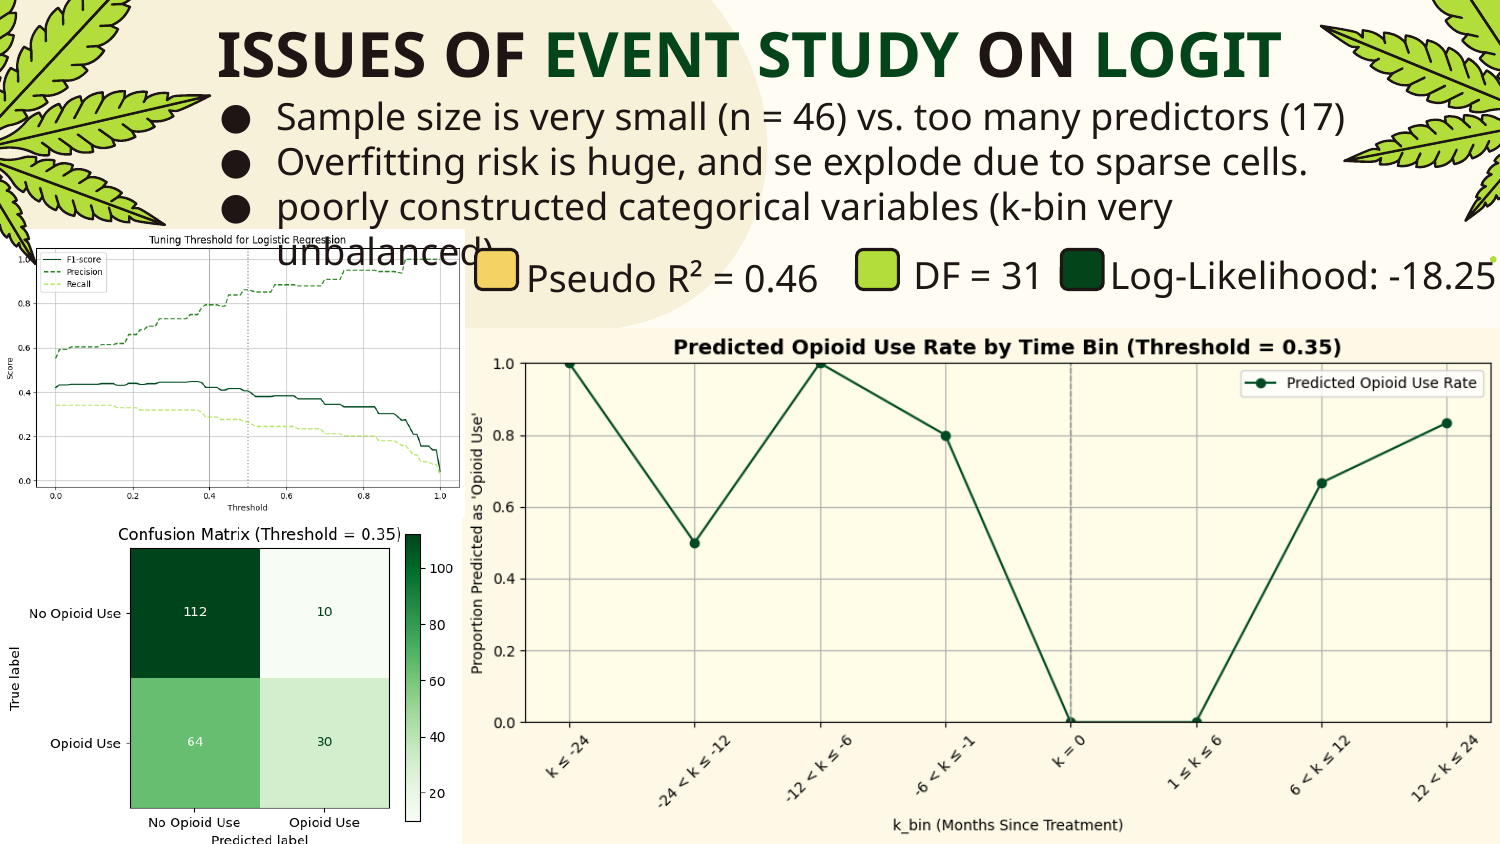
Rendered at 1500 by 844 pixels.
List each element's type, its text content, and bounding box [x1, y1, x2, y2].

title ISSUES OF EVENT STUDY ON LOGIT [208, 0, 1315, 77]
text_box [475, 249, 518, 290]
text_box Log-Likelihood: -18.25 [1094, 264, 1500, 312]
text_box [1320, 0, 1500, 220]
picture [0, 229, 1500, 844]
text_box Sample size is very small (n = 46) vs. too many predictors (17) Overfitting risk is huge, and se explode due to sparse cells. poorly constructed categorical variables (k-bin very unbalanced) [208, 77, 1413, 327]
text_box Pseudo R² = 0.46 [511, 243, 870, 316]
text_box DF = 31 [898, 246, 1302, 312]
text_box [0, 0, 204, 257]
text_box [1061, 249, 1104, 290]
text_box [856, 249, 899, 290]
